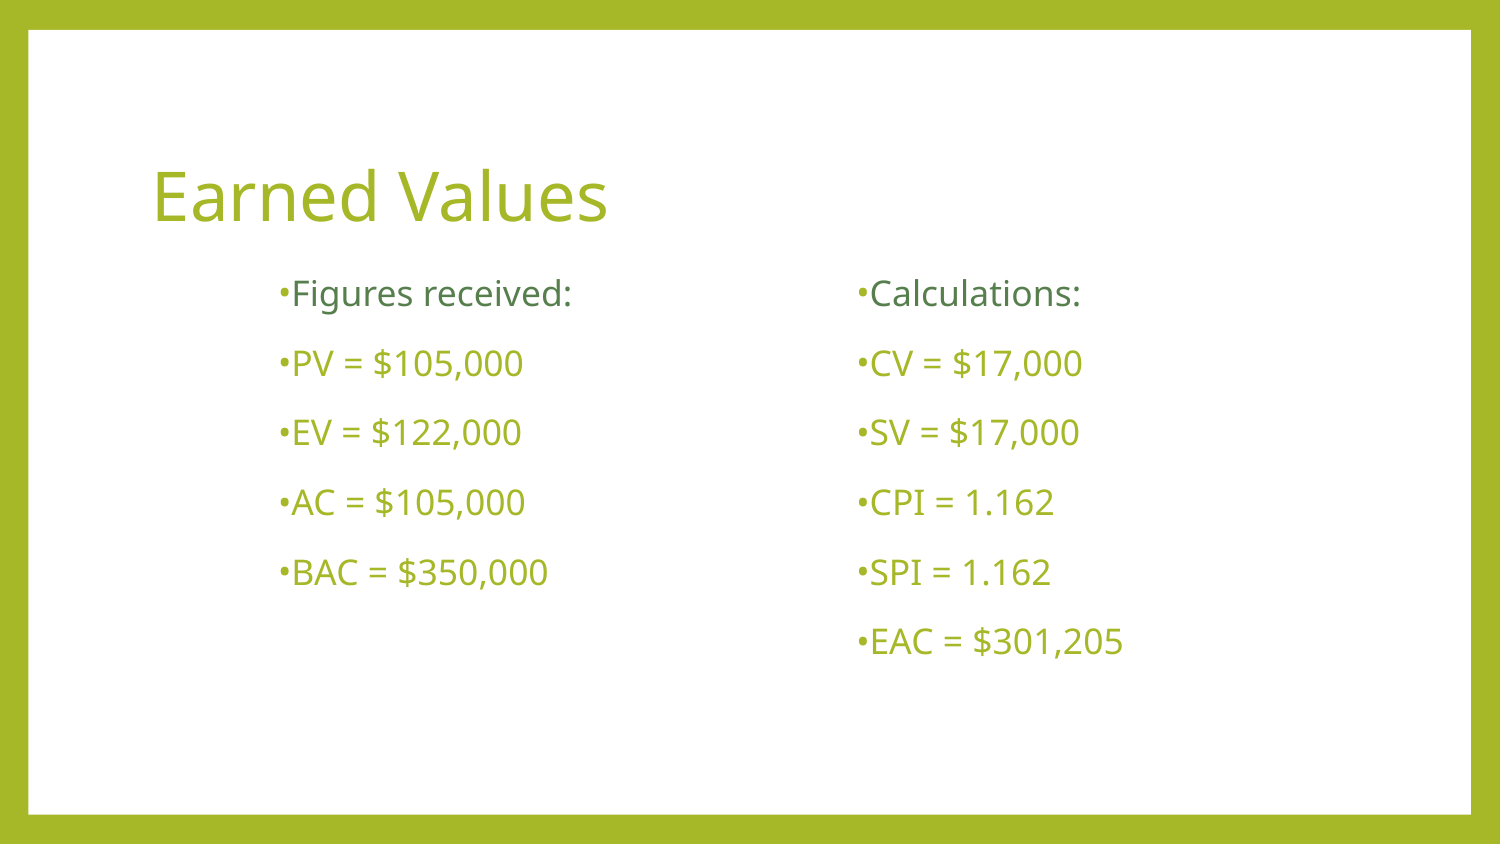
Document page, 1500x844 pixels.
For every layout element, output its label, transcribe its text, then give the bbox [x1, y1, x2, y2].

list Calculations: CV = $17,000 SV = $17,000 CPI = 1.162 SPI = 1.162 EAC = $301,205 [856, 260, 1349, 723]
list Figures received: PV = $105,000 EV = $122,000 AC = $105,000 BAC = $350,000 [278, 260, 717, 723]
title Earned Values [140, 75, 1356, 242]
